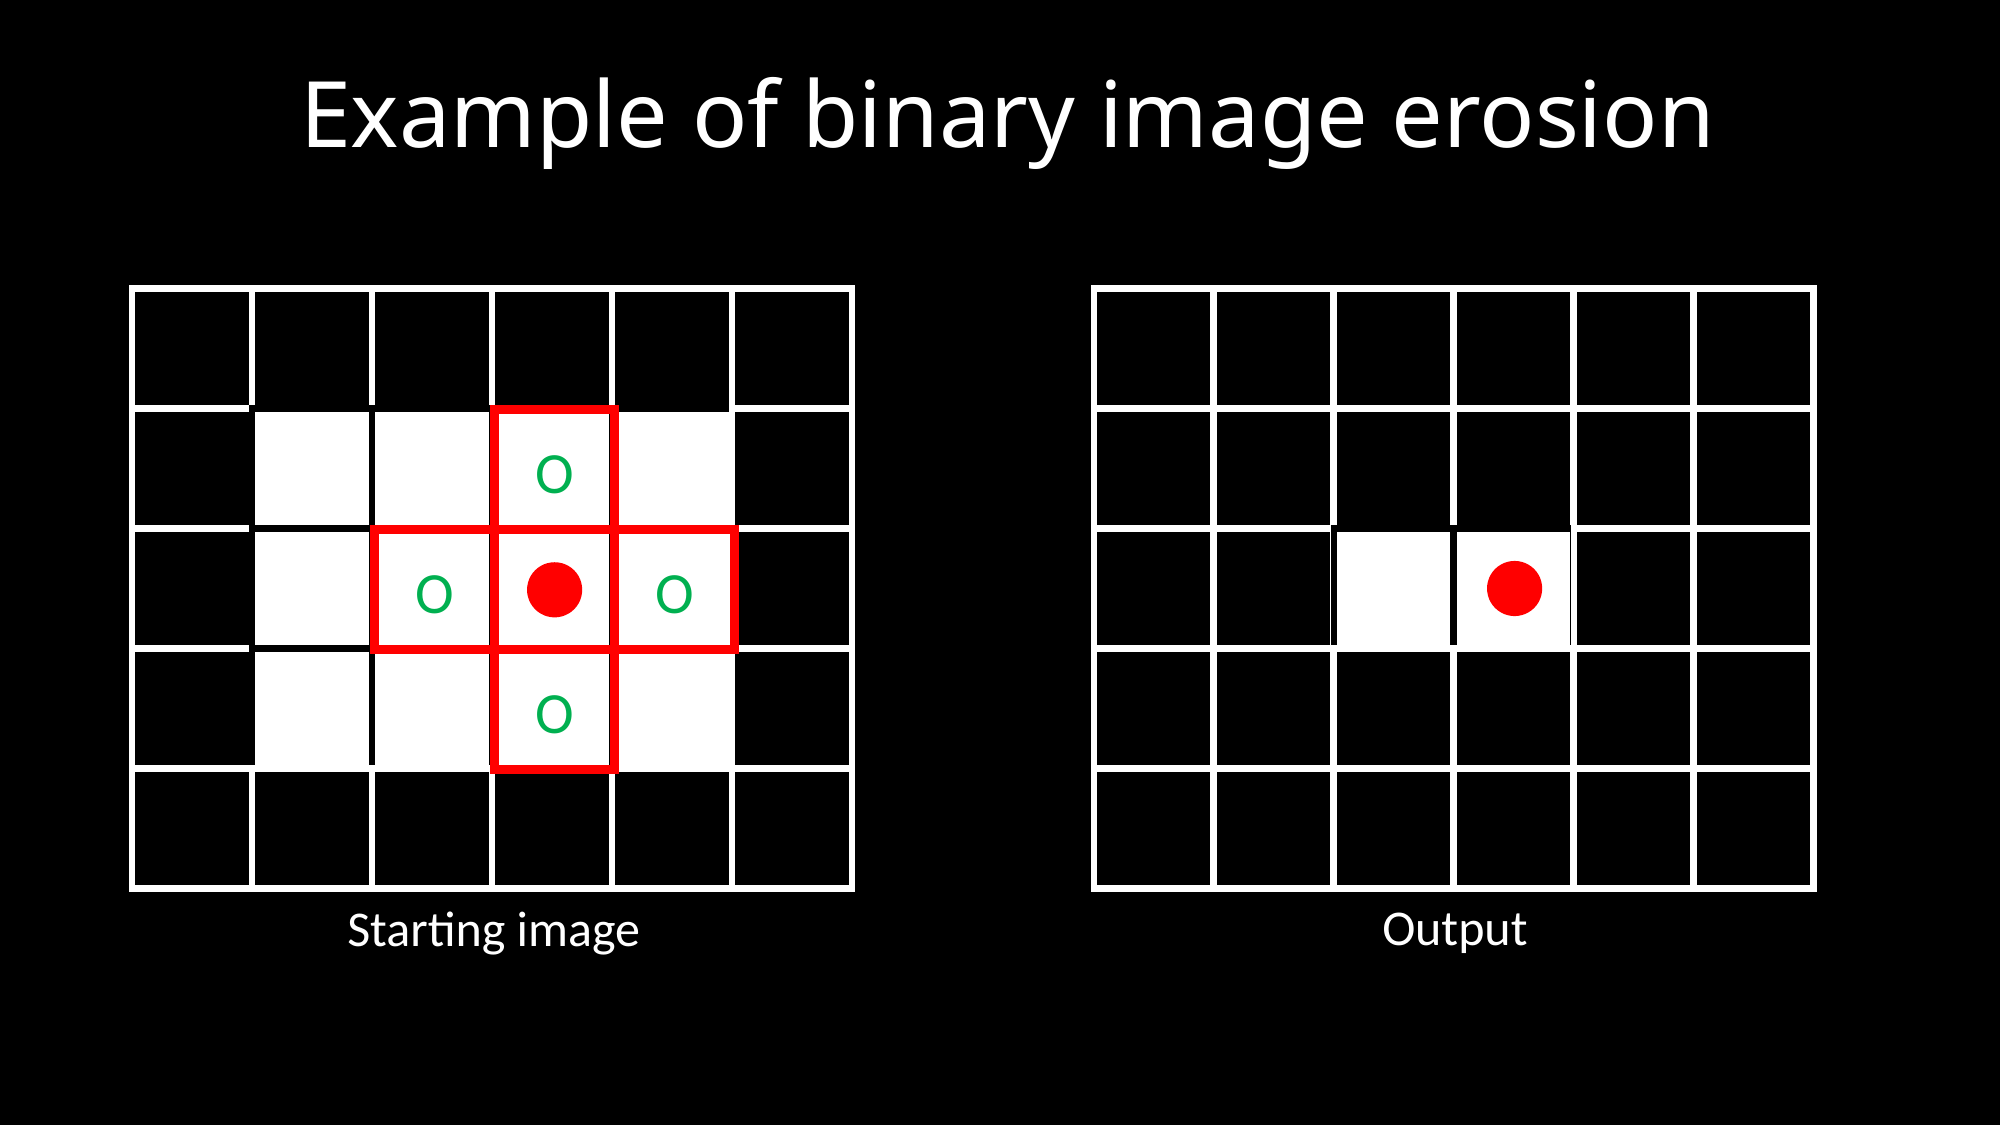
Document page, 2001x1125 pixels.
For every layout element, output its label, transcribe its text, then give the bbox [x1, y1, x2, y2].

text_box Example of binary image erosion [145, 9, 1871, 227]
text_box Starting image [294, 889, 694, 1024]
text_box Output [1255, 889, 1655, 1024]
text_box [374, 409, 735, 770]
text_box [132, 288, 853, 889]
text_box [1093, 288, 1814, 889]
